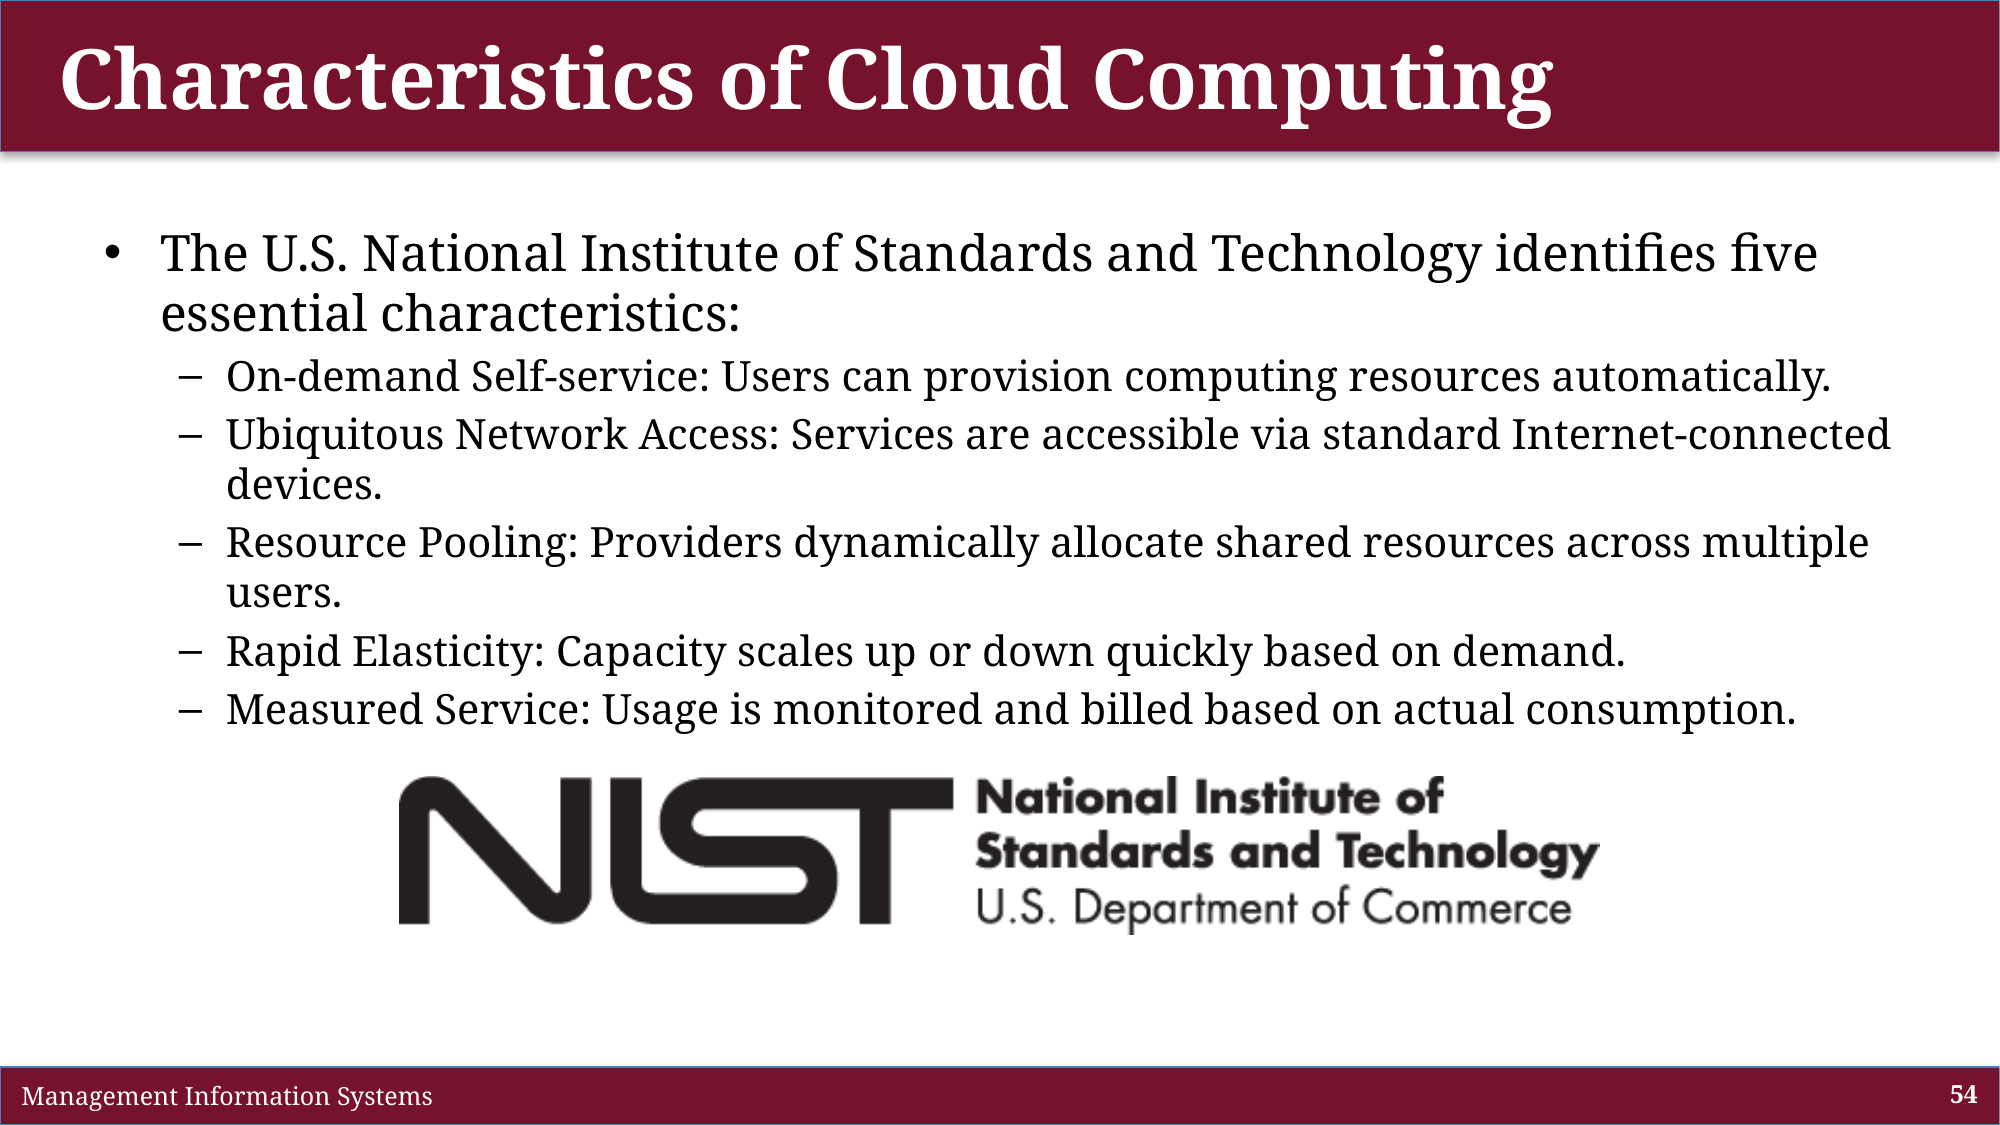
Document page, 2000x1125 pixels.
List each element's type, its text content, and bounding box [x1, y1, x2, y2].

slide_number 54 [1649, 1066, 2000, 1125]
footer Management Information Systems [0, 1066, 475, 1125]
picture [399, 776, 1600, 935]
text_box [475, 1066, 1649, 1125]
title Characteristics of Cloud Computing [0, 0, 2000, 152]
list The U.S. National Institute of Standards and Technology identifies five essential characteristics: On-demand Self-service: Users can provision computing resources automatically. Ubiquitous Network Access: Services are accessible via standard Internet-connected devices. Resource Pooling: Providers dynamically allocate shared resources across multiple users. Rapid Elasticity: Capacity scales up or down quickly based on demand. Measured Service: Usage is monitored and billed based on actual consumption. [88, 213, 1911, 1047]
